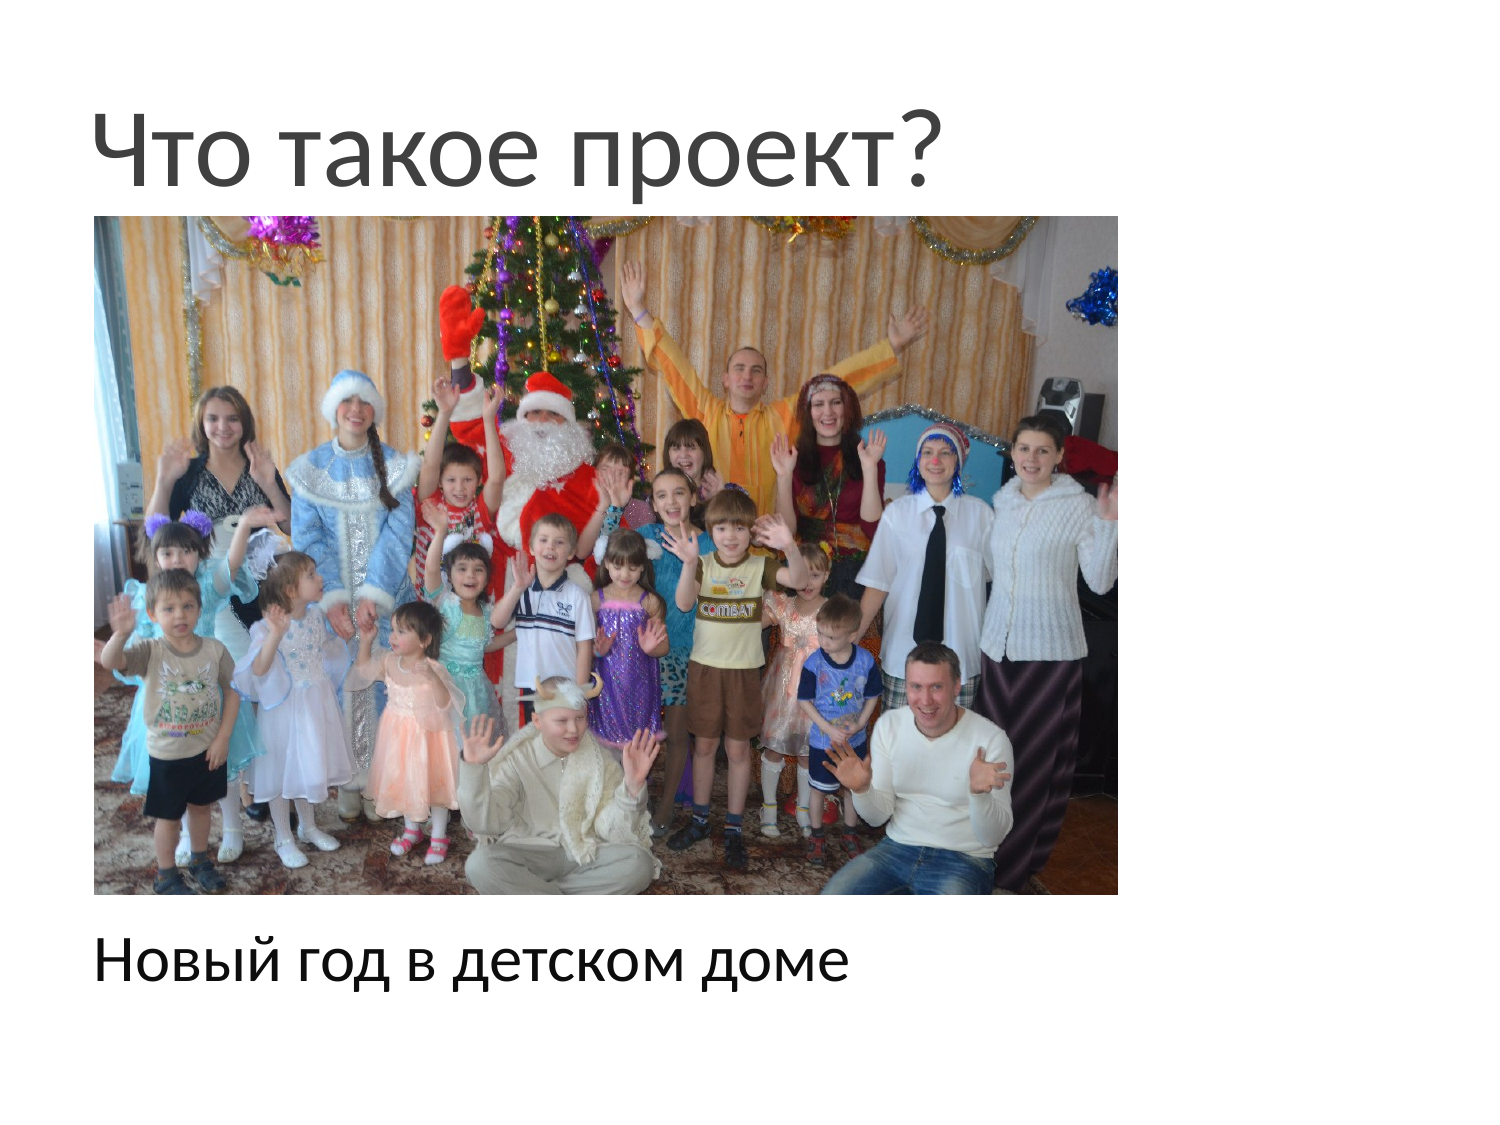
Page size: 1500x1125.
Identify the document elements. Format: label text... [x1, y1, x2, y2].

picture [94, 216, 1118, 895]
text_box Новый год в детском доме [68, 906, 878, 996]
text_box Что такое проект? [81, 49, 1432, 217]
